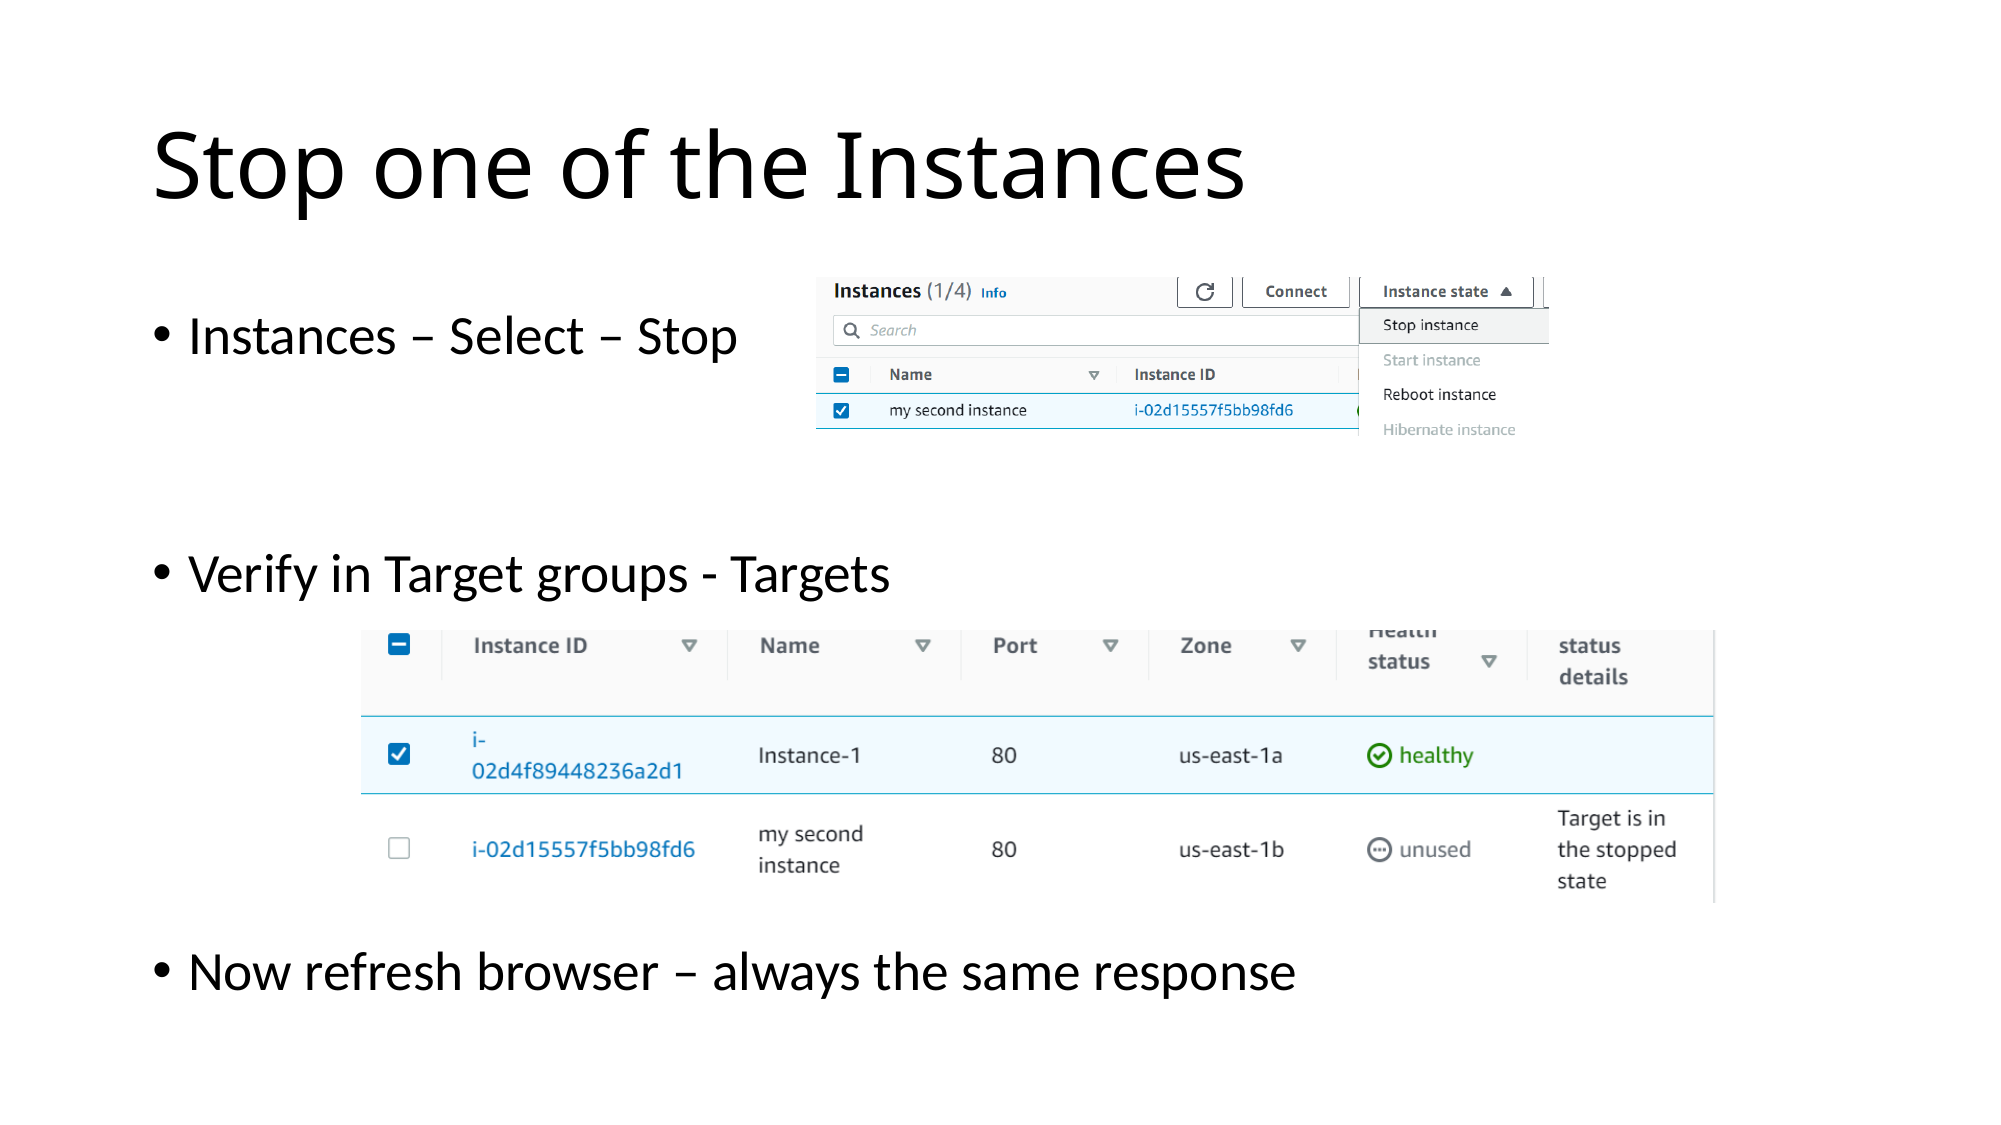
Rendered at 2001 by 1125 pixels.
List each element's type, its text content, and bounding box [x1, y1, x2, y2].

list Instances – Select – Stop Verify in Target groups - Targets Now refresh browser – always the same response [137, 299, 1863, 1014]
title Stop one of the Instances [137, 59, 1863, 278]
picture [361, 630, 1730, 903]
picture [816, 277, 1549, 436]
